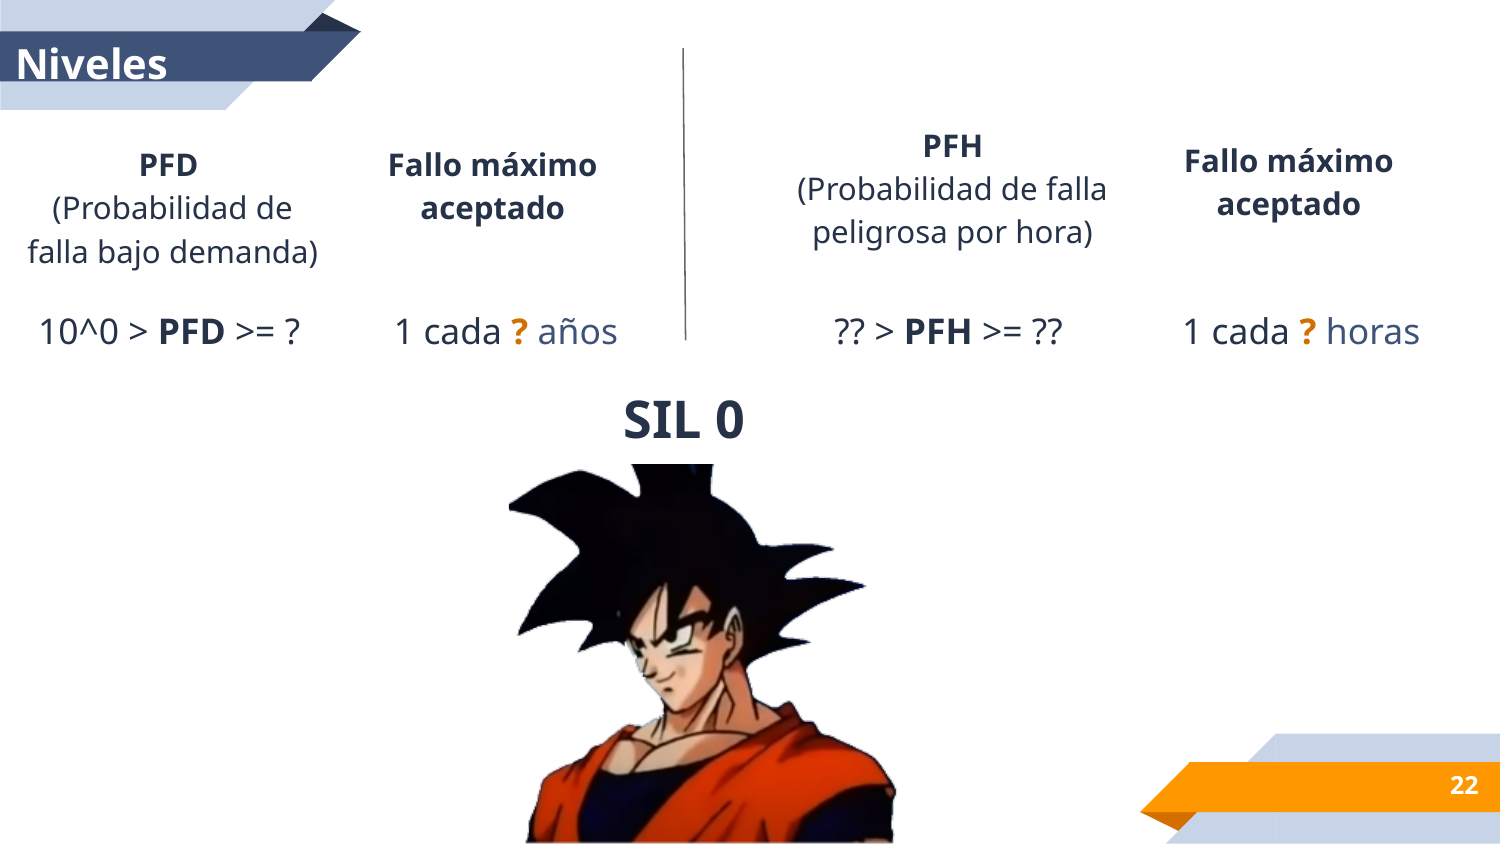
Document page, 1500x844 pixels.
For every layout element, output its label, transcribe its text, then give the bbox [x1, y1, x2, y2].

list SIL 0 [539, 355, 830, 463]
text_box 10^0 > PFD >= ? [0, 287, 330, 367]
list Fallo máximo aceptado [347, 125, 638, 241]
text_box PFH (Probabilidad de falla peligrosa por hora) [779, 105, 1127, 265]
text_box ?? > PFH >= ?? [779, 287, 1109, 367]
text_box 1 cada ? horas [1115, 287, 1488, 367]
text_box 1 cada ? años [344, 287, 668, 367]
list Fallo máximo aceptado [1144, 121, 1434, 236]
picture [508, 464, 924, 844]
list PFD (Probabilidad de falla bajo demanda) [11, 147, 335, 262]
slide_number ‹#› [1249, 760, 1494, 813]
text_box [682, 48, 686, 341]
title Niveles [0, 0, 303, 126]
